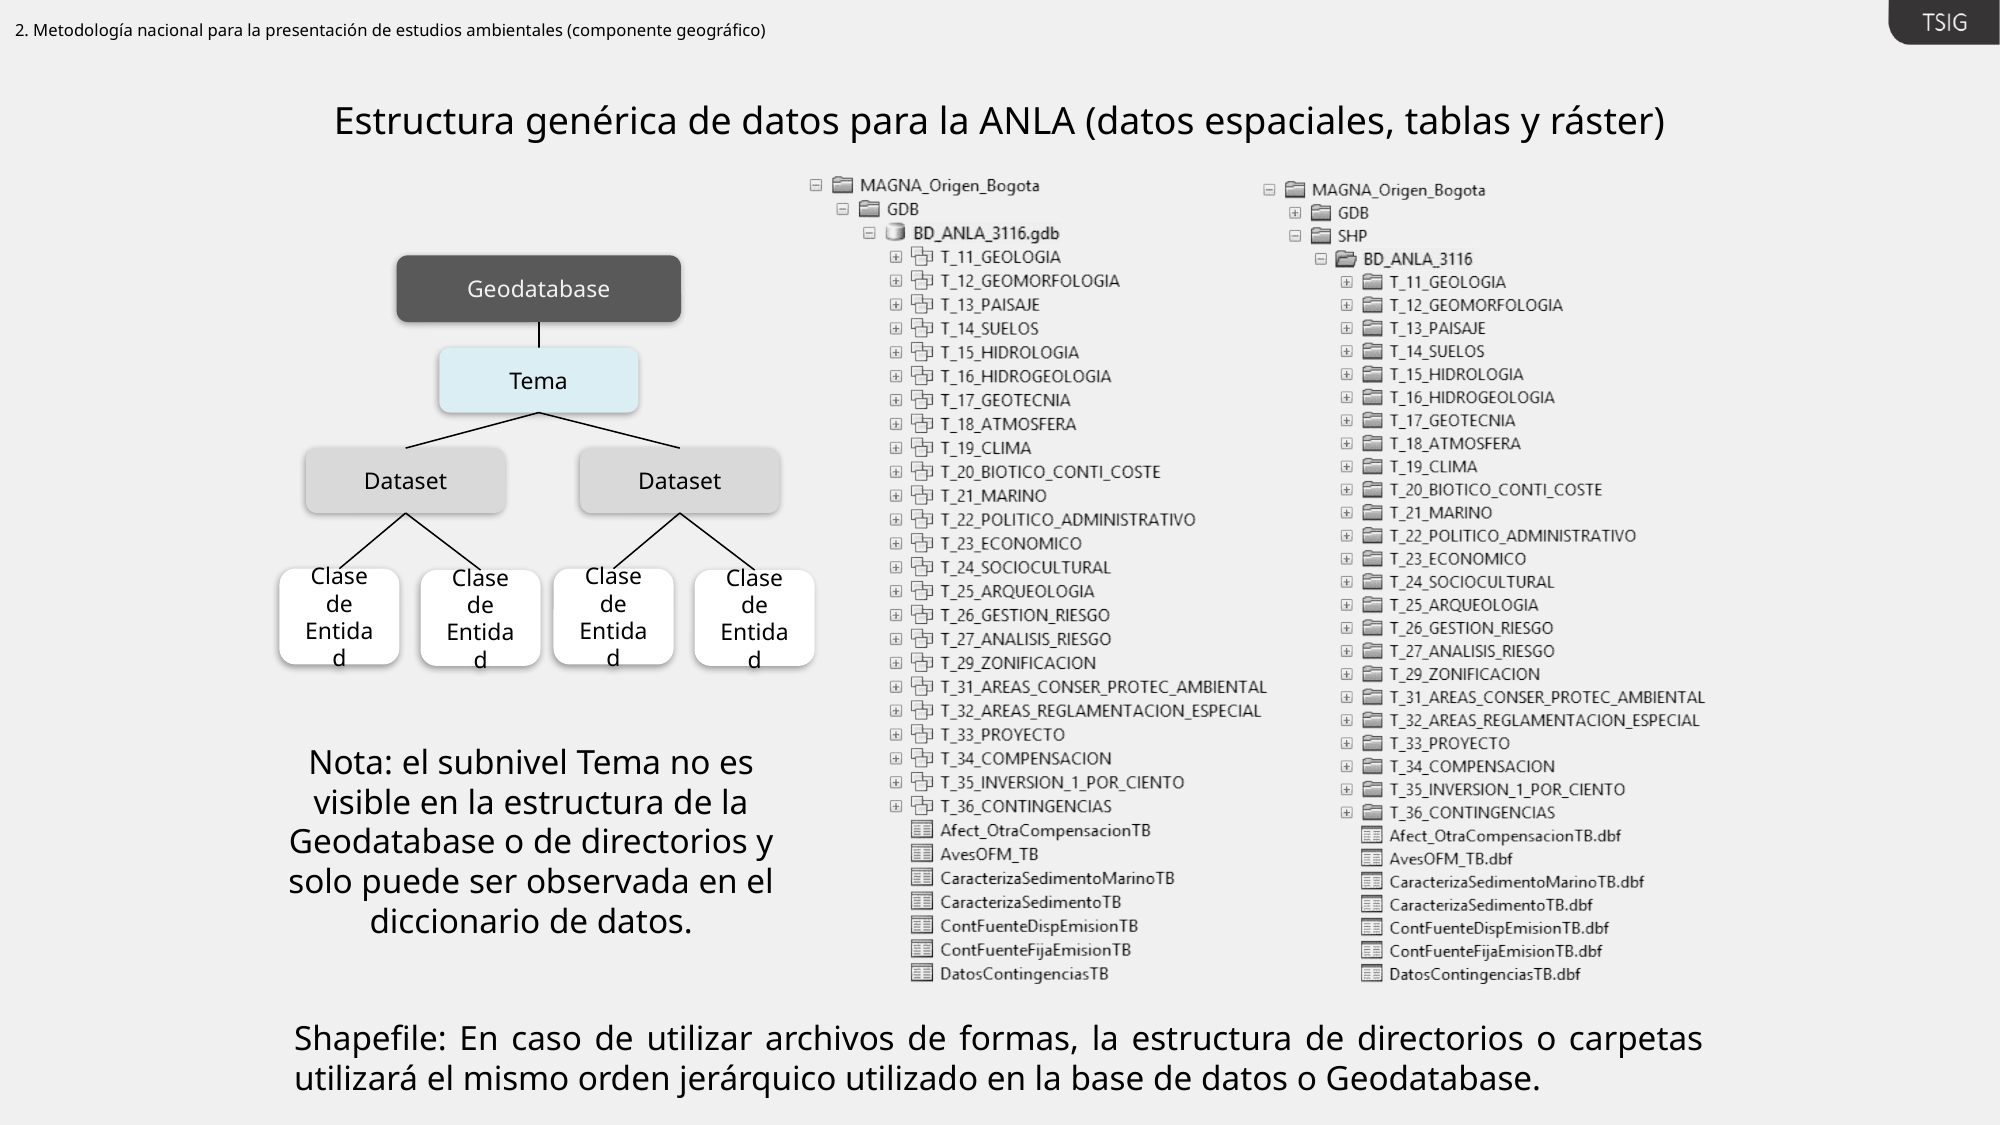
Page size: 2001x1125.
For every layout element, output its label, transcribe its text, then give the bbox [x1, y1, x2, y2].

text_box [613, 512, 678, 569]
text_box Estructura genérica de datos para la ANLA (datos espaciales, tablas y ráster) [0, 89, 2000, 150]
text_box Shapefile: En caso de utilizar archivos de formas, la estructura de directorios o carpetas utilizará el mismo orden jerárquico utilizado en la base de datos o Geodatabase. [279, 1009, 1721, 1105]
text_box Dataset [579, 447, 781, 514]
text_box Geodatabase [395, 254, 682, 323]
text_box Tema [438, 346, 640, 411]
picture [807, 172, 1715, 987]
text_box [679, 512, 755, 571]
text_box Dataset [305, 447, 507, 514]
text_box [405, 412, 537, 449]
text_box 2. Metodología nacional para la presentación de estudios ambientales (componente geográfico) [0, 0, 2000, 59]
text_box Clase de Entidad [552, 567, 675, 666]
text_box Clase de Entidad [693, 569, 802, 667]
text_box Clase de Entidad [419, 569, 542, 667]
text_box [538, 412, 681, 449]
text_box Nota: el subnivel Tema no es visible en la estructura de la Geodatabase o de directorios y solo puede ser observada en el diccionario de datos. [248, 733, 802, 948]
picture [1888, 0, 2000, 46]
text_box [339, 512, 404, 569]
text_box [405, 512, 481, 571]
text_box Clase de Entidad [278, 567, 401, 666]
